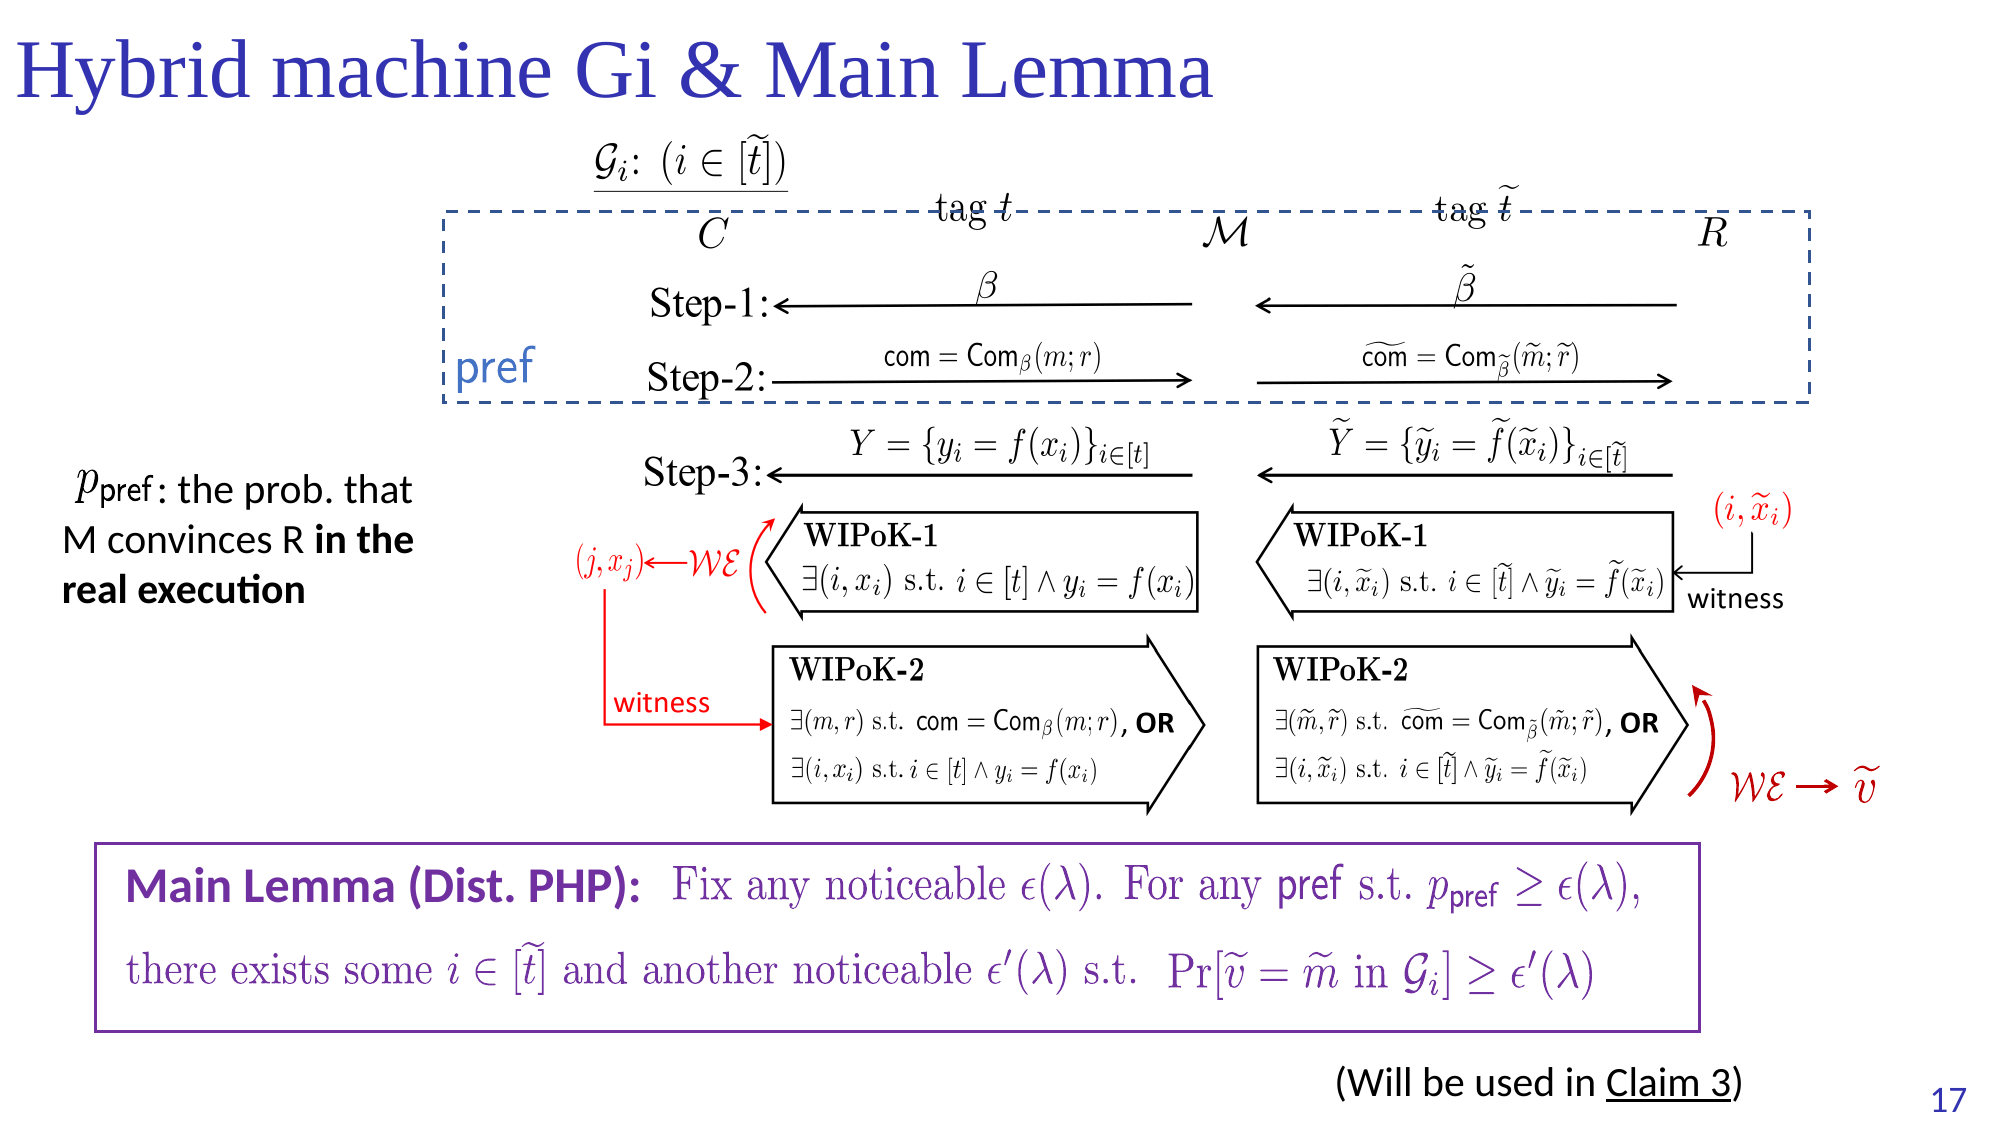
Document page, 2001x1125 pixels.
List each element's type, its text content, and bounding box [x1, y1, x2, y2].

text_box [673, 862, 1101, 912]
title Hybrid machine Gi & Main Lemma [0, 0, 1725, 142]
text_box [1124, 861, 1639, 914]
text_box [74, 469, 154, 508]
picture [564, 122, 1815, 827]
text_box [1853, 765, 1880, 803]
text_box [94, 842, 1701, 1032]
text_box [1731, 771, 1786, 803]
text_box (Will be used in Claim 3) [1319, 1046, 1772, 1112]
text_box : the prob. that M convinces R in the real execution [47, 453, 458, 619]
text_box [457, 345, 536, 393]
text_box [126, 942, 1136, 995]
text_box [1168, 949, 1592, 1001]
text_box [442, 211, 564, 404]
